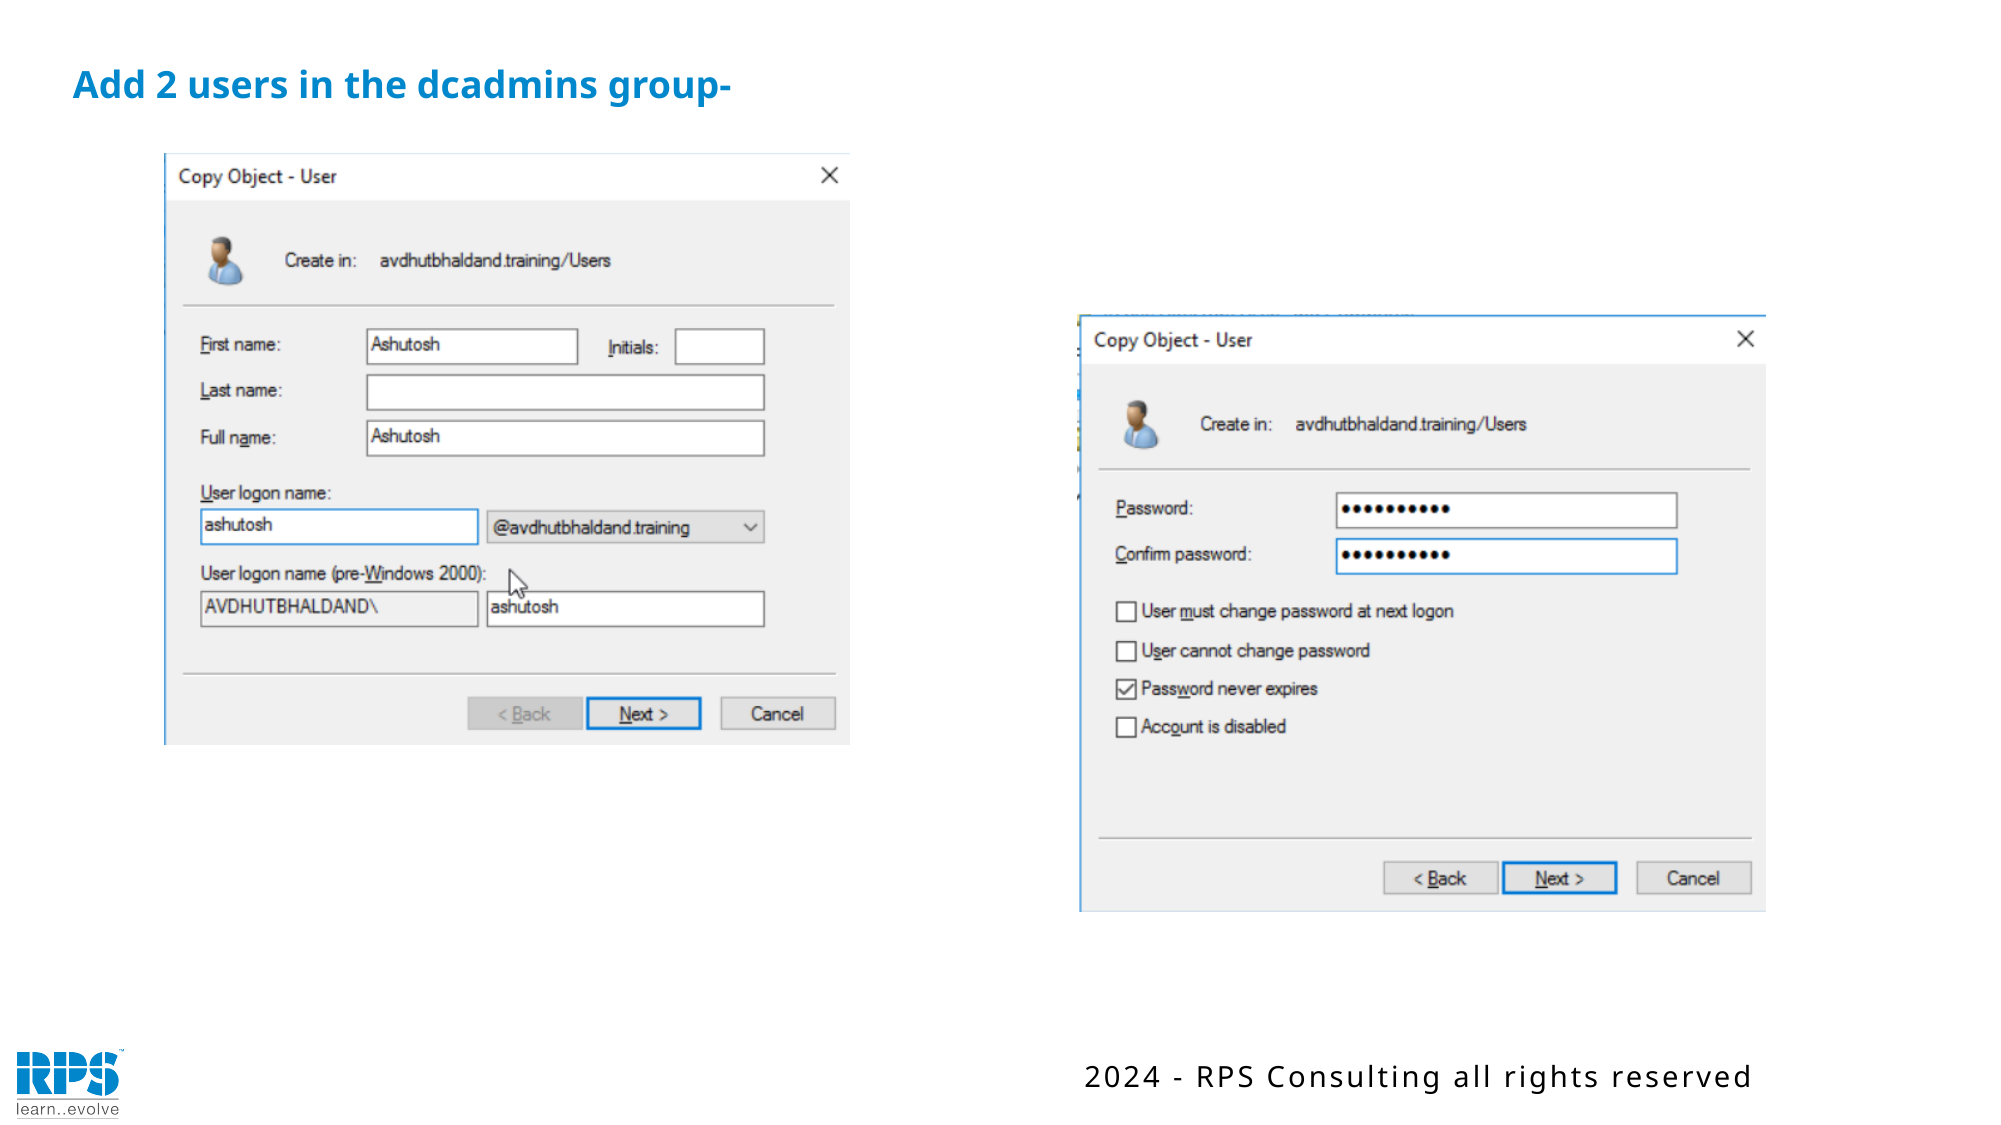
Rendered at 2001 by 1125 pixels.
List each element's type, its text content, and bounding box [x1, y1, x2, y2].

text_box 2024 - RPS Consulting all rights reserved [725, 1052, 1412, 1094]
picture [1077, 314, 1766, 912]
slide_number [1412, 1042, 1863, 1103]
picture [163, 153, 850, 746]
text_box Add 2 users in the dcadmins group- [72, 61, 850, 107]
picture [17, 1048, 125, 1120]
